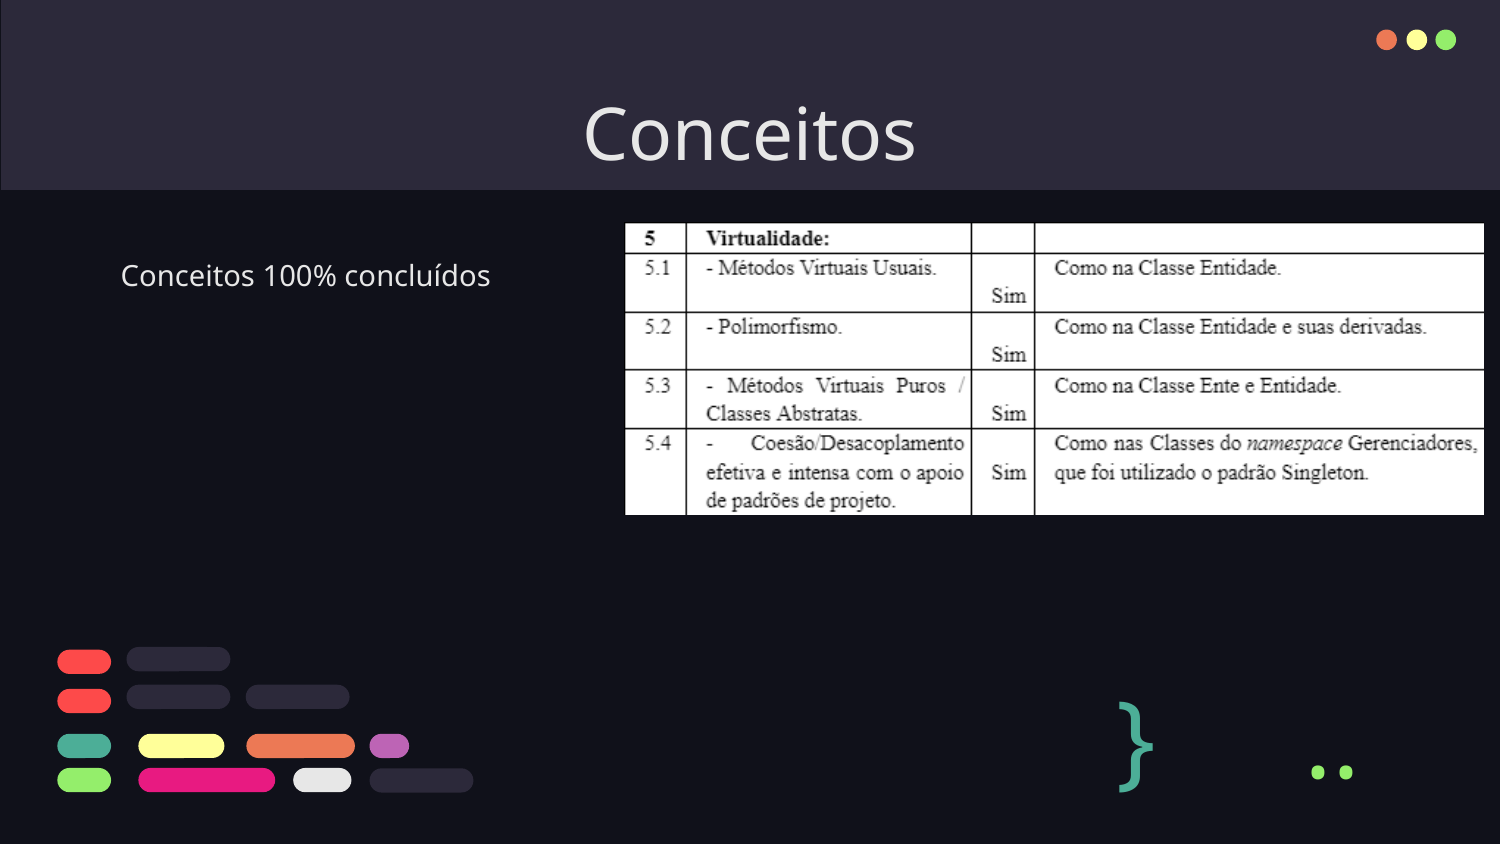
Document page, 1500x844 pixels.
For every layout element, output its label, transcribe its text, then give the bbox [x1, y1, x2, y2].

text_box .. [1215, 692, 1376, 782]
text_box } [1101, 657, 1188, 782]
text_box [57, 646, 474, 793]
picture [624, 221, 1484, 515]
subtitle Conceitos 100% concluídos [105, 236, 697, 636]
title Conceitos [118, 72, 1382, 167]
